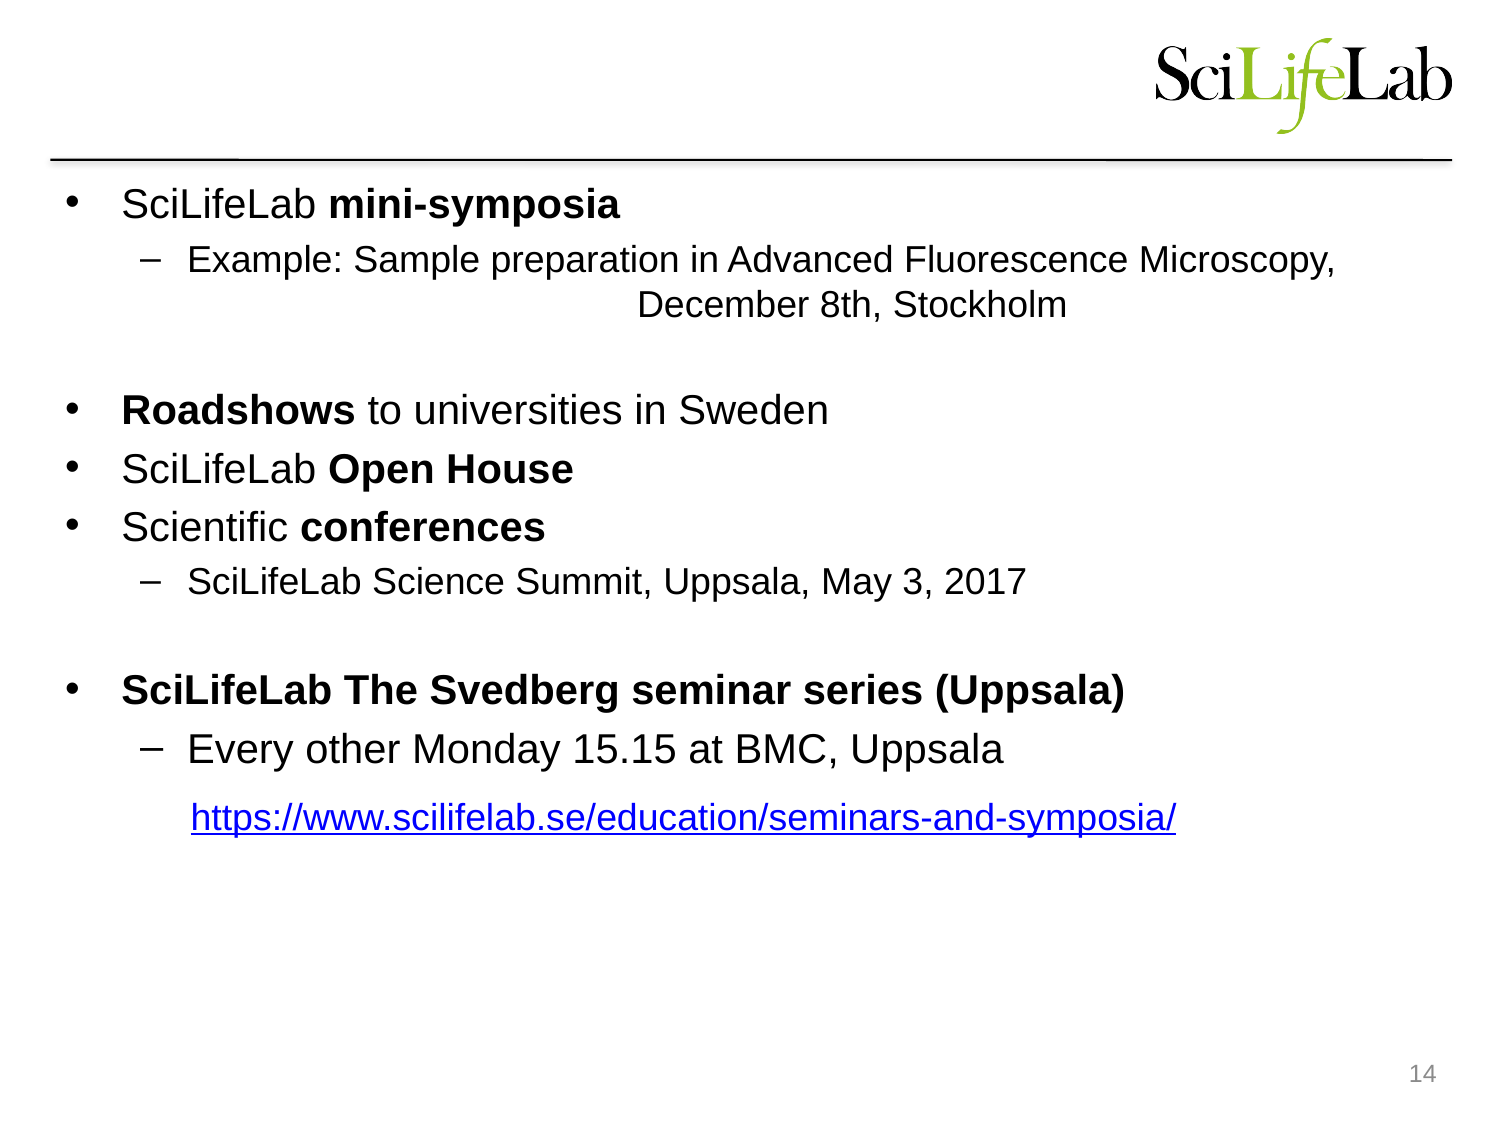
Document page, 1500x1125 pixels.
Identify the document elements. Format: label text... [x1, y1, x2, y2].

slide_number 14 [1074, 1042, 1452, 1103]
text_box https://www.scilifelab.se/education/seminars-and-symposia/ [175, 785, 1192, 891]
text_box SciLifeLab mini-symposia Example: Sample preparation in Advanced Fluorescence Microscopy, December 8th, Stockholm Roadshows to universities in Sweden SciLifeLab Open House Scientific conferences SciLifeLab Science Summit, Uppsala, May 3, 2017 SciLifeLab The Svedberg seminar series (Uppsala) Every other Monday 15.15 at BMC, Uppsala [50, 168, 1452, 982]
picture [1156, 38, 1452, 134]
